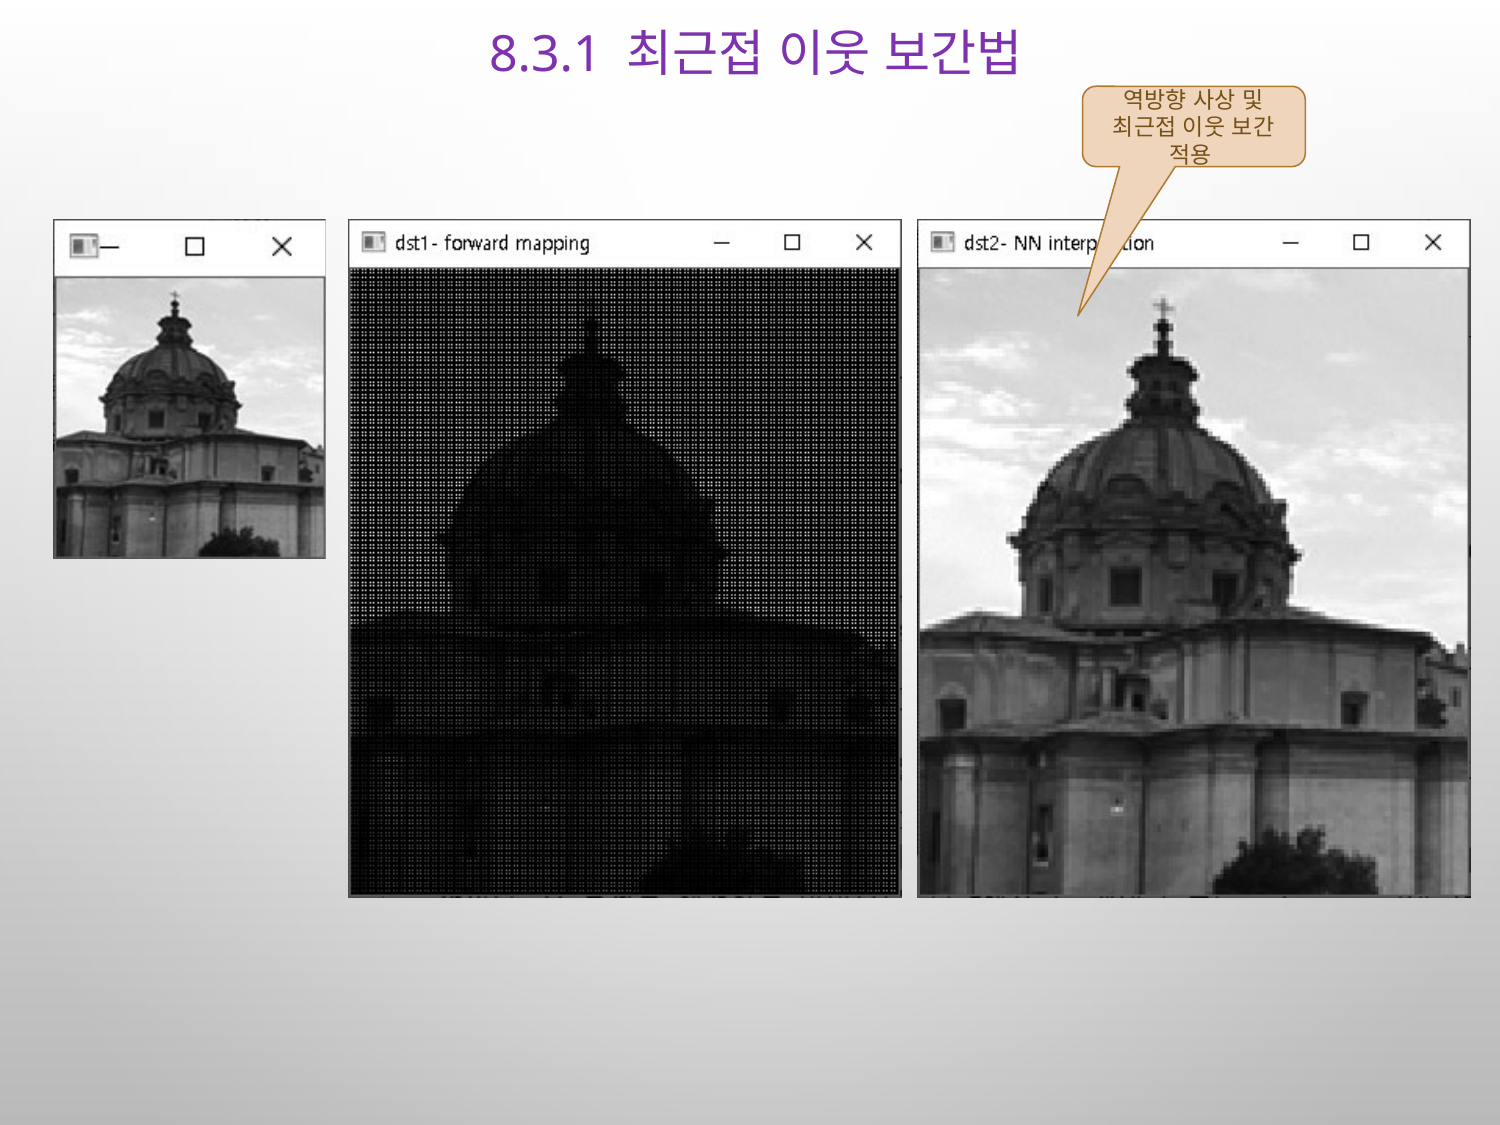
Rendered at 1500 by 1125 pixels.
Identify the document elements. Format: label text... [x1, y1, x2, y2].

picture [0, 0, 1500, 1125]
text_box 역방향 사상 및 최근접 이웃 보간 적용 [1081, 85, 1307, 217]
title 8.3.1 최근접 이웃 보간법 [53, 4, 1459, 107]
